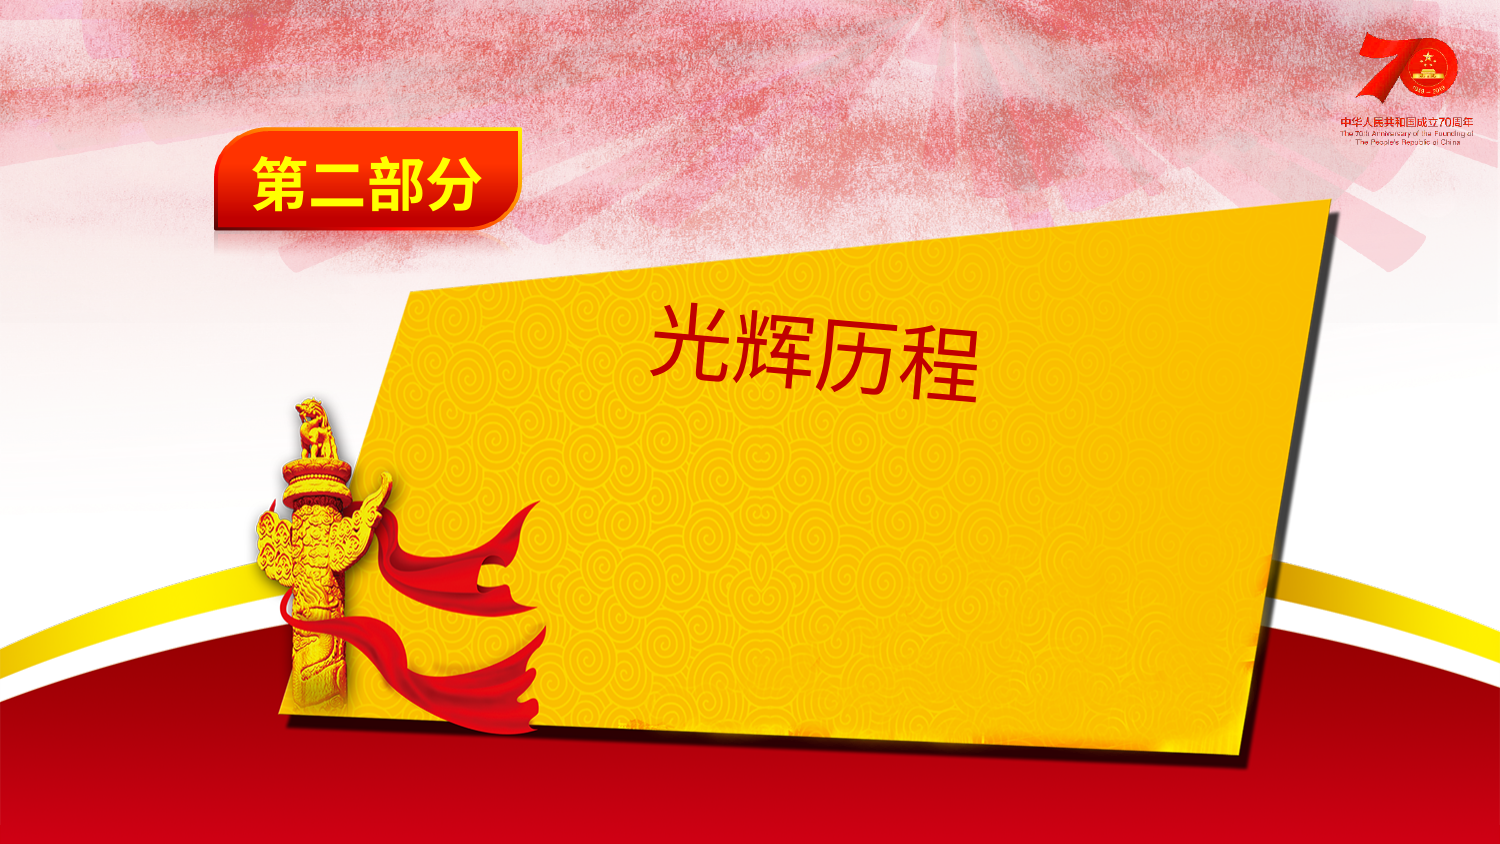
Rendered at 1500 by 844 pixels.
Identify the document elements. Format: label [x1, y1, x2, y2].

text_box [211, 126, 526, 336]
picture [0, 0, 1500, 844]
